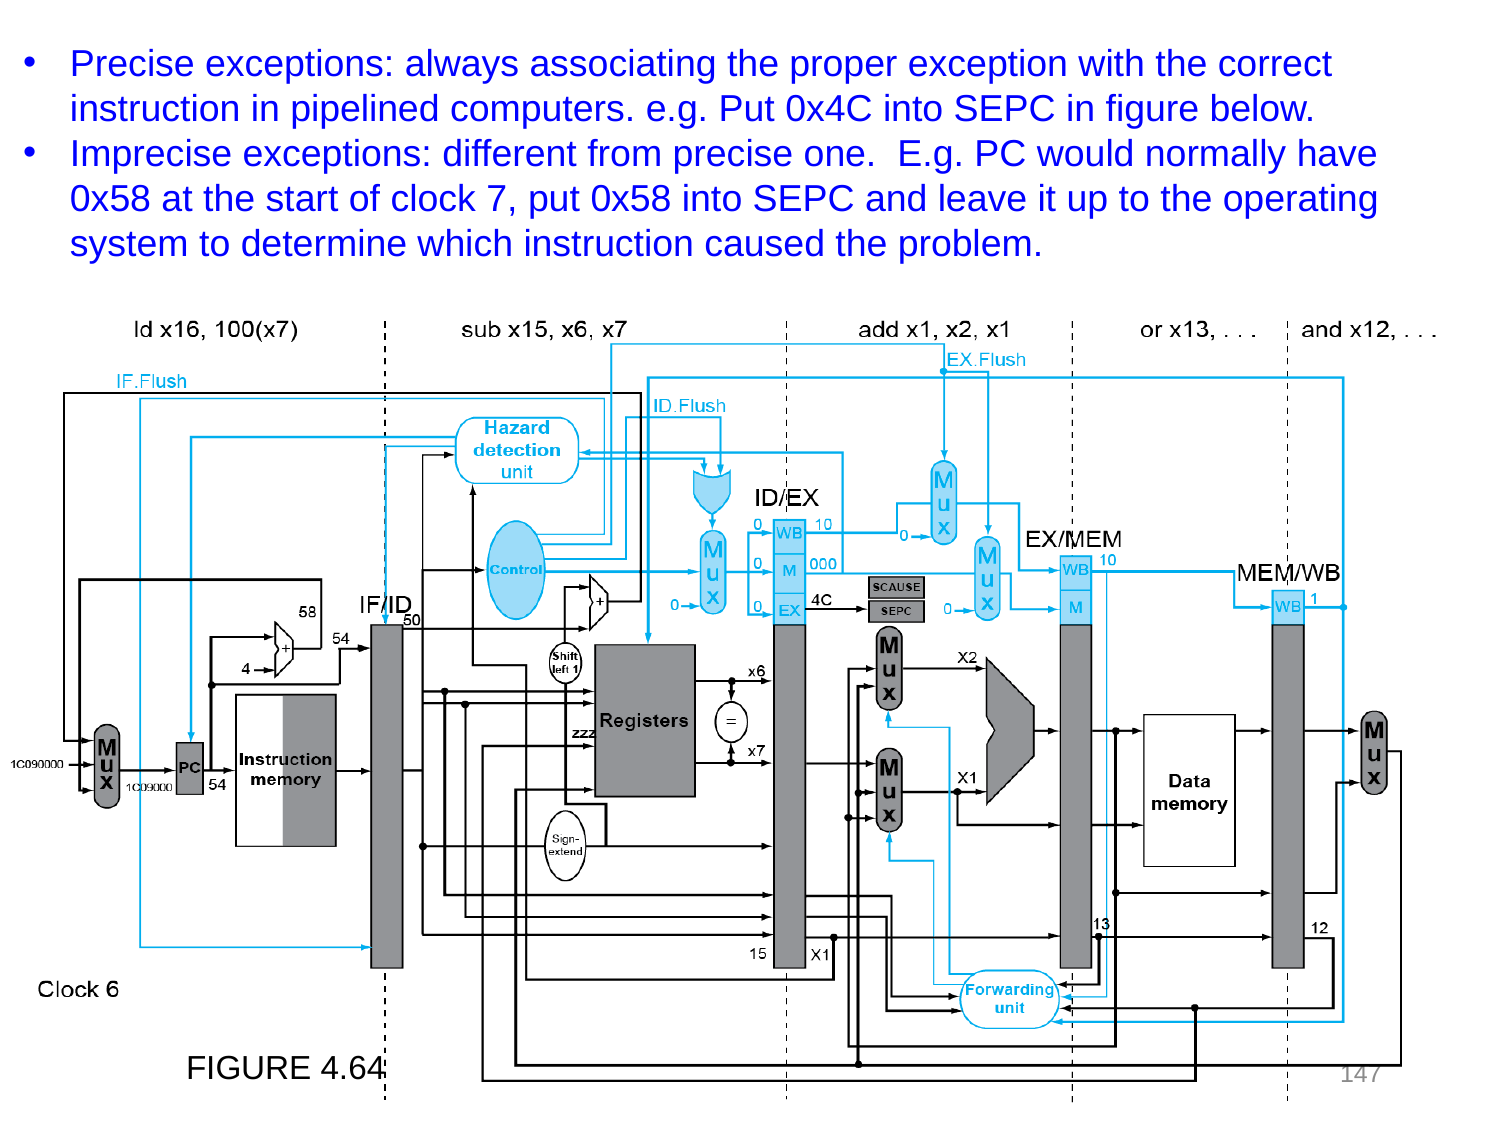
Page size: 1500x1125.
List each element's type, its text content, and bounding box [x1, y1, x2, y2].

picture [9, 317, 1438, 1103]
text_box Precise exceptions: always associating the proper exception with the correct instruction in pipelined computers. e.g. Put 0x4C into SEPC in figure below. Imprecise exceptions: different from precise one. E.g. PC would normally have 0x58 at the start of clock 7, put 0x58 into SEPC and leave it up to the operating system to determine which instruction caused the problem. [8, 31, 1434, 272]
